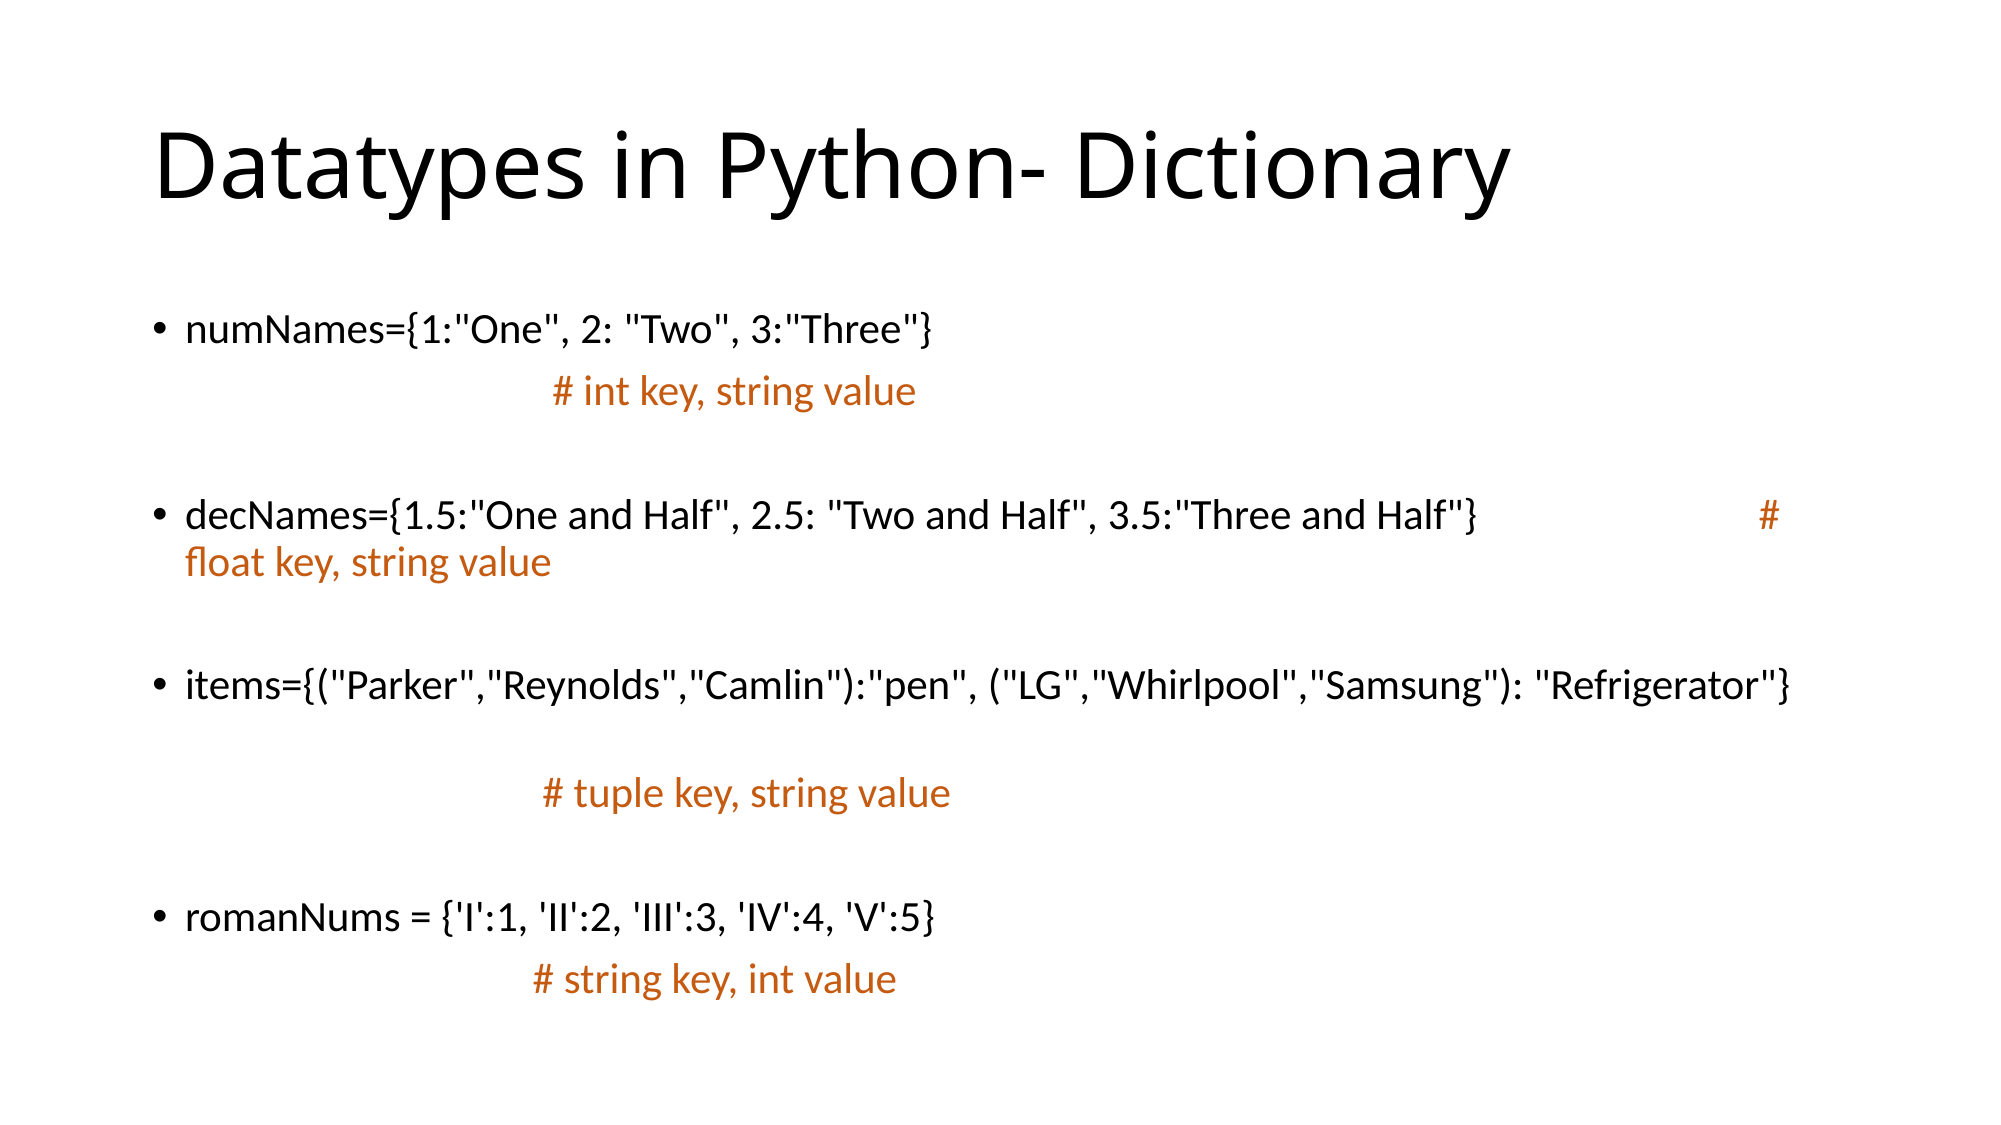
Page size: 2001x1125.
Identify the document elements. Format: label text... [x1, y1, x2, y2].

title Datatypes in Python- Dictionary [137, 59, 1863, 278]
list numNames={1:"One", 2: "Two", 3:"Three"} # int key, string value decNames={1.5:"One and Half", 2.5: "Two and Half", 3.5:"Three and Half"} # float key, string value items={("Parker","Reynolds","Camlin"):"pen", ("LG","Whirlpool","Samsung"): "Refrigerator"} # tuple key, string value romanNums = {'I':1, 'II':2, 'III':3, 'IV':4, 'V':5} # string key, int value [137, 299, 1863, 1014]
